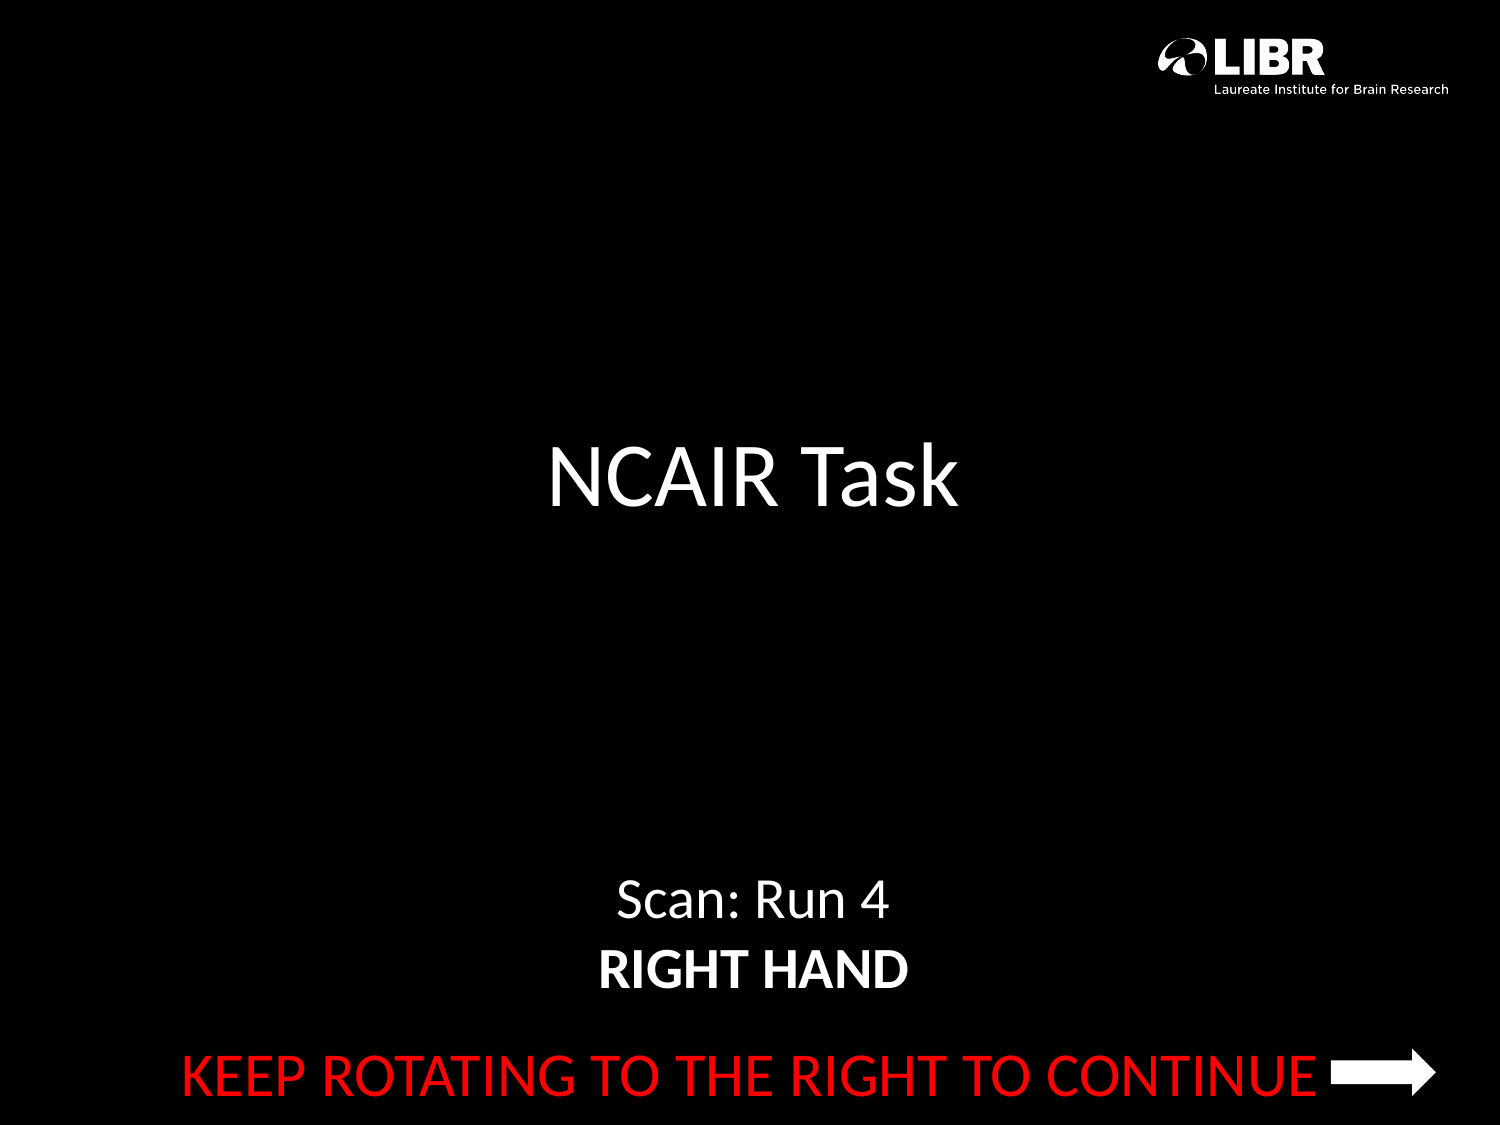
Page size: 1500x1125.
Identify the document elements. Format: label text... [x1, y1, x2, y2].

text_box KEEP ROTATING TO THE RIGHT TO CONTINUE [0, 1017, 1500, 1125]
picture [1158, 38, 1448, 94]
text_box Scan: Run 4 RIGHT HAND [577, 852, 930, 1008]
text_box [1330, 1047, 1437, 1097]
title NCAIR Task [59, 349, 1448, 591]
